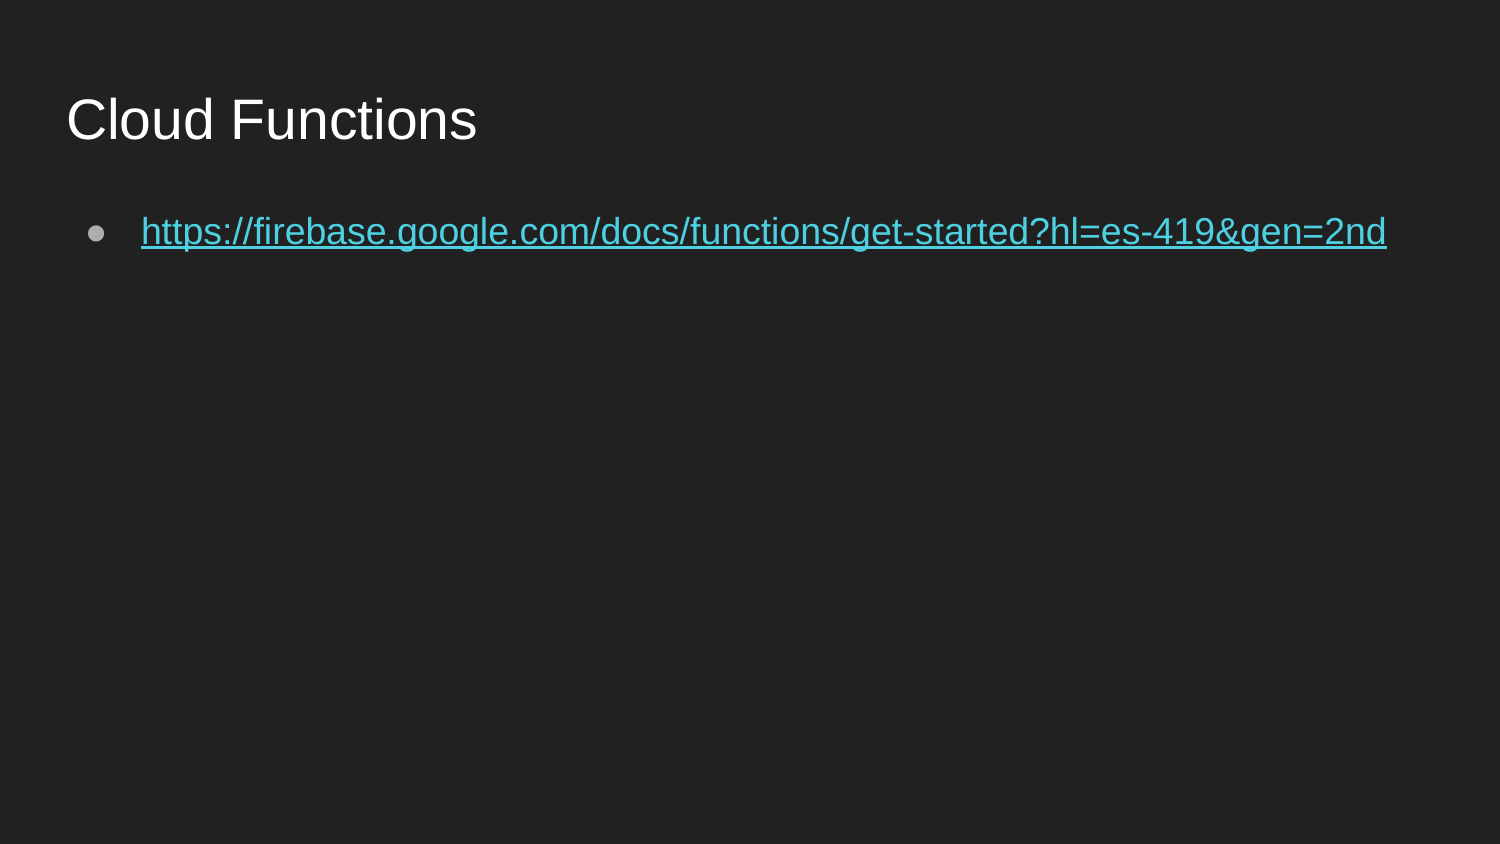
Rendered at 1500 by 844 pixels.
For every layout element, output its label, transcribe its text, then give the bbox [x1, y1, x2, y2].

list https://firebase.google.com/docs/functions/get-started?hl=es-419&gen=2nd [51, 189, 1449, 750]
title Cloud Functions [51, 72, 1449, 167]
